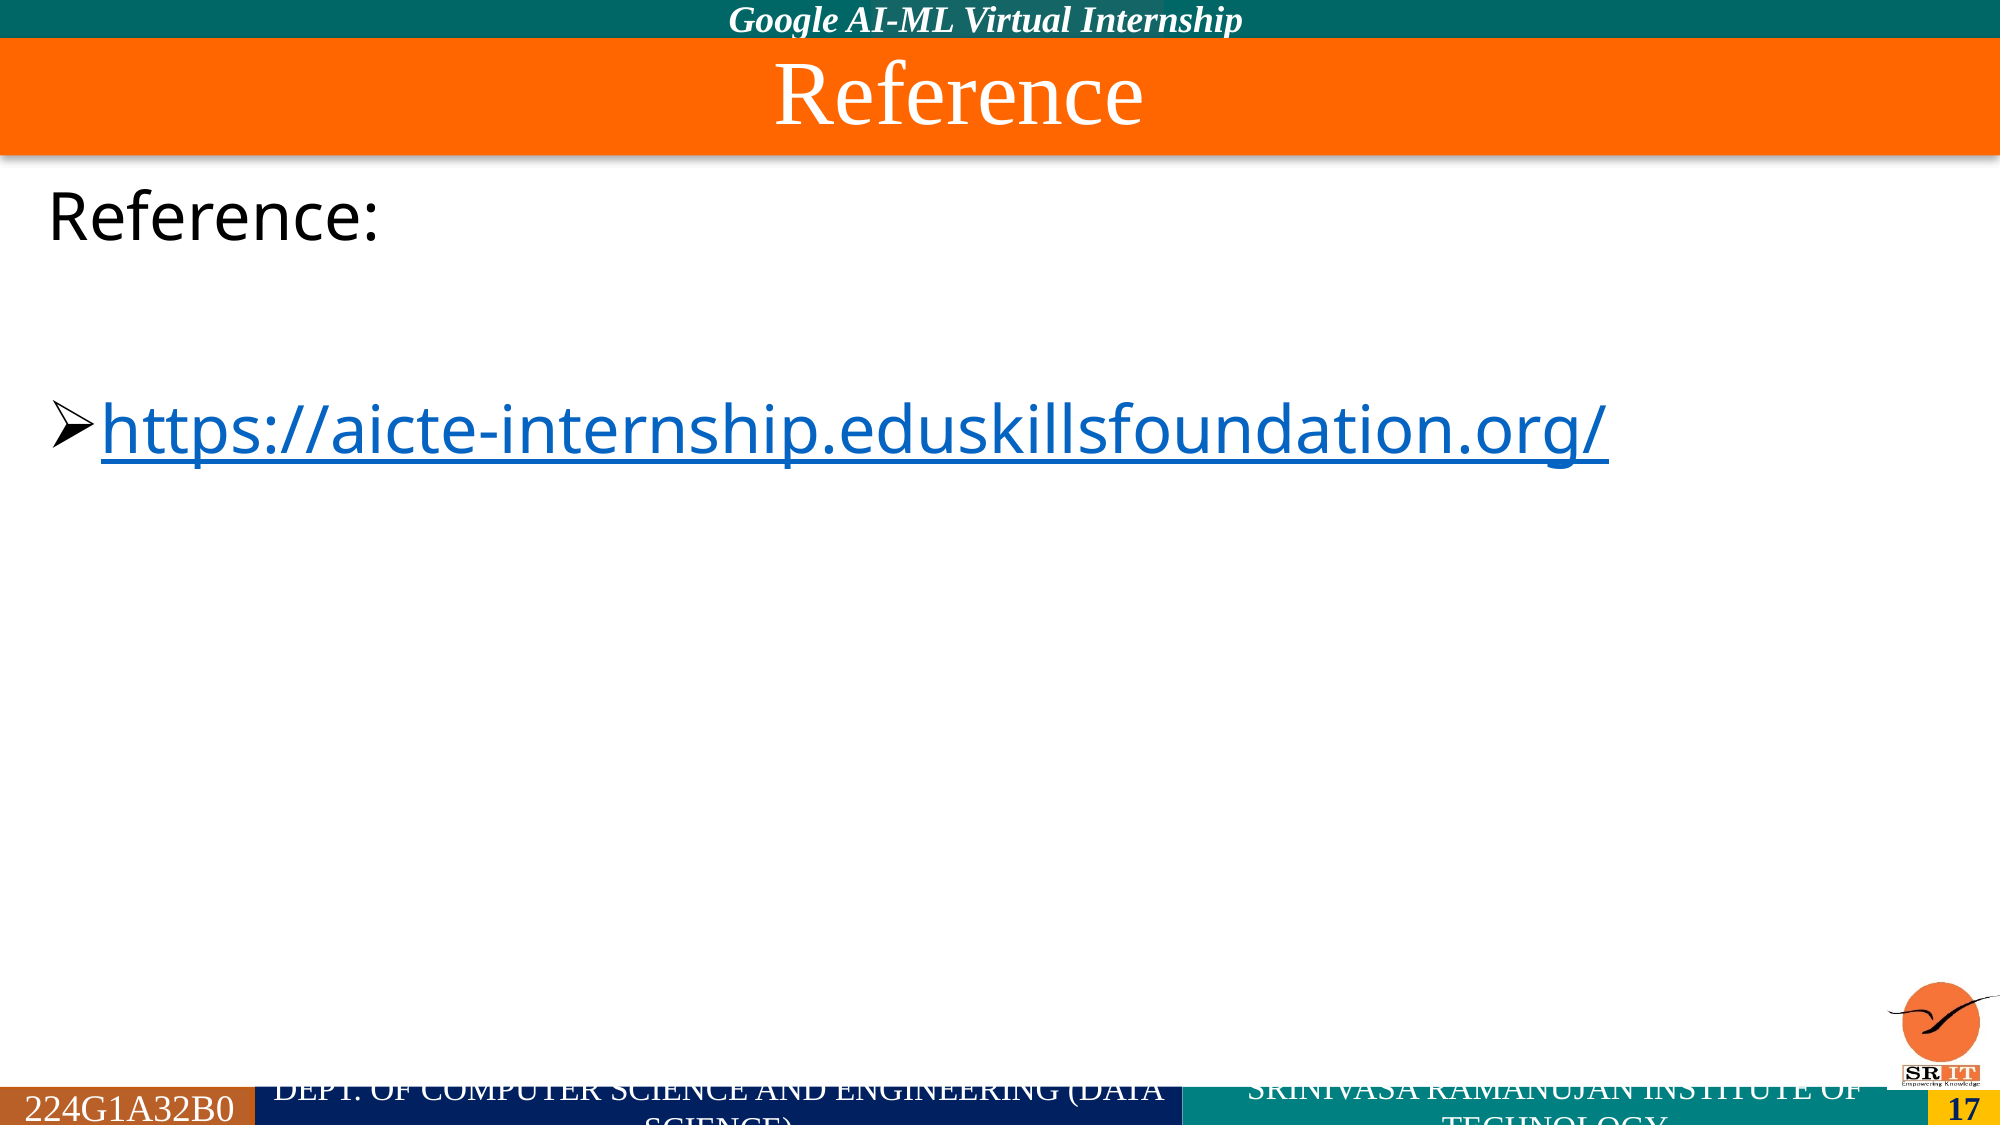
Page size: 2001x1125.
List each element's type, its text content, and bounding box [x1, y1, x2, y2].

list Reference: https://aicte-internship.eduskillsfoundation.org/ [32, 168, 1965, 1065]
picture [0, 1089, 250, 1125]
text_box 224G1A32B0 [9, 1076, 259, 1125]
title Reference [0, 38, 2000, 156]
text_box Google AI-ML Virtual Internship [675, 0, 871, 38]
picture [1887, 977, 2000, 1090]
text_box Google AI-ML Virtual Internship [1165, 0, 1578, 38]
picture [871, 0, 1165, 39]
